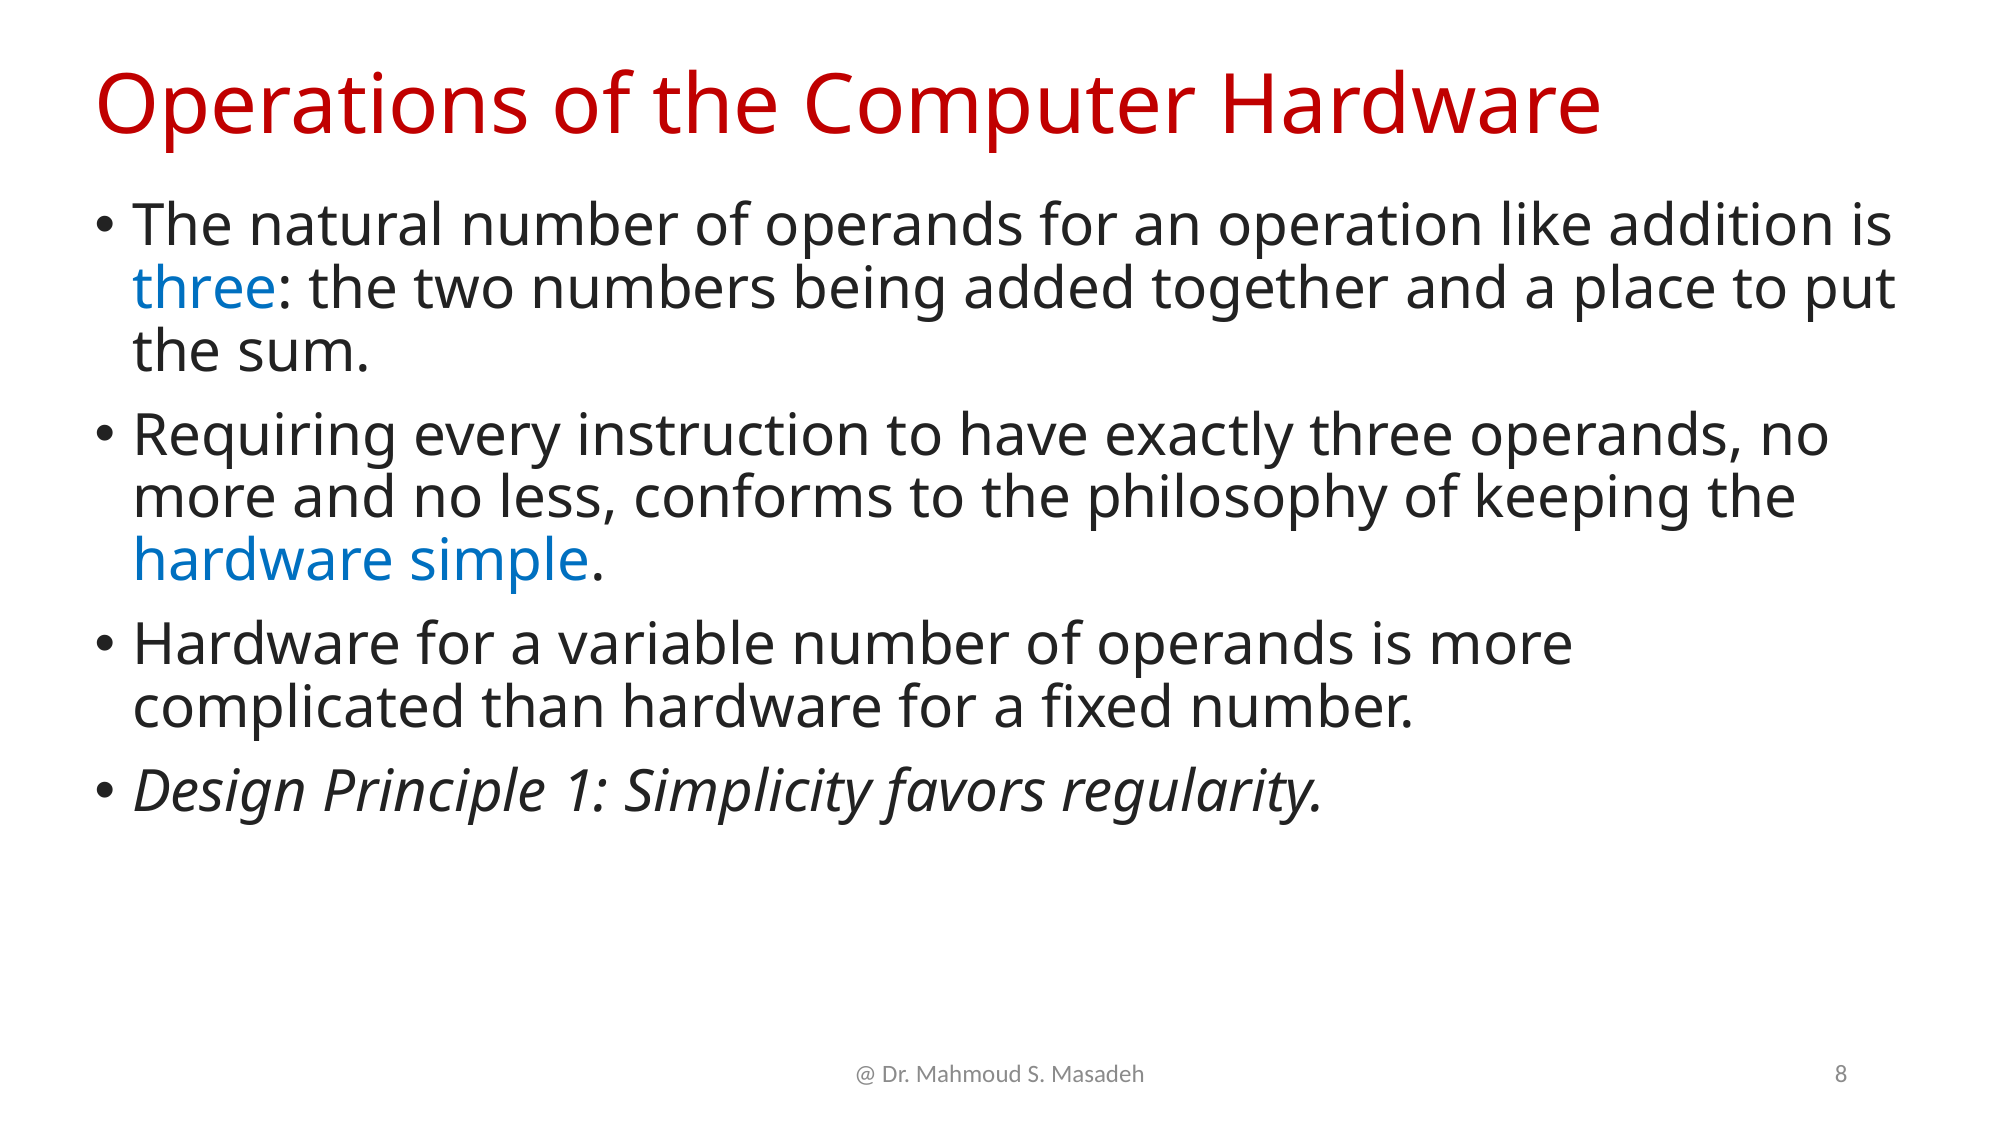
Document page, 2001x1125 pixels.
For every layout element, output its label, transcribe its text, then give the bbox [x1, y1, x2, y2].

slide_number 8 [1412, 1042, 1863, 1103]
list The natural number of operands for an operation like addition is three: the two numbers being added together and a place to put the sum. Requiring every instruction to have exactly three operands, no more and no less, conforms to the philosophy of keeping the hardware simple. Hardware for a variable number of operands is more complicated than hardware for a fixed number. Design Principle 1: Simplicity favors regularity. [79, 187, 1929, 1052]
title Operations of the Computer Hardware [79, 59, 1929, 154]
footer @ Dr. Mahmoud S. Masadeh [662, 1042, 1338, 1103]
